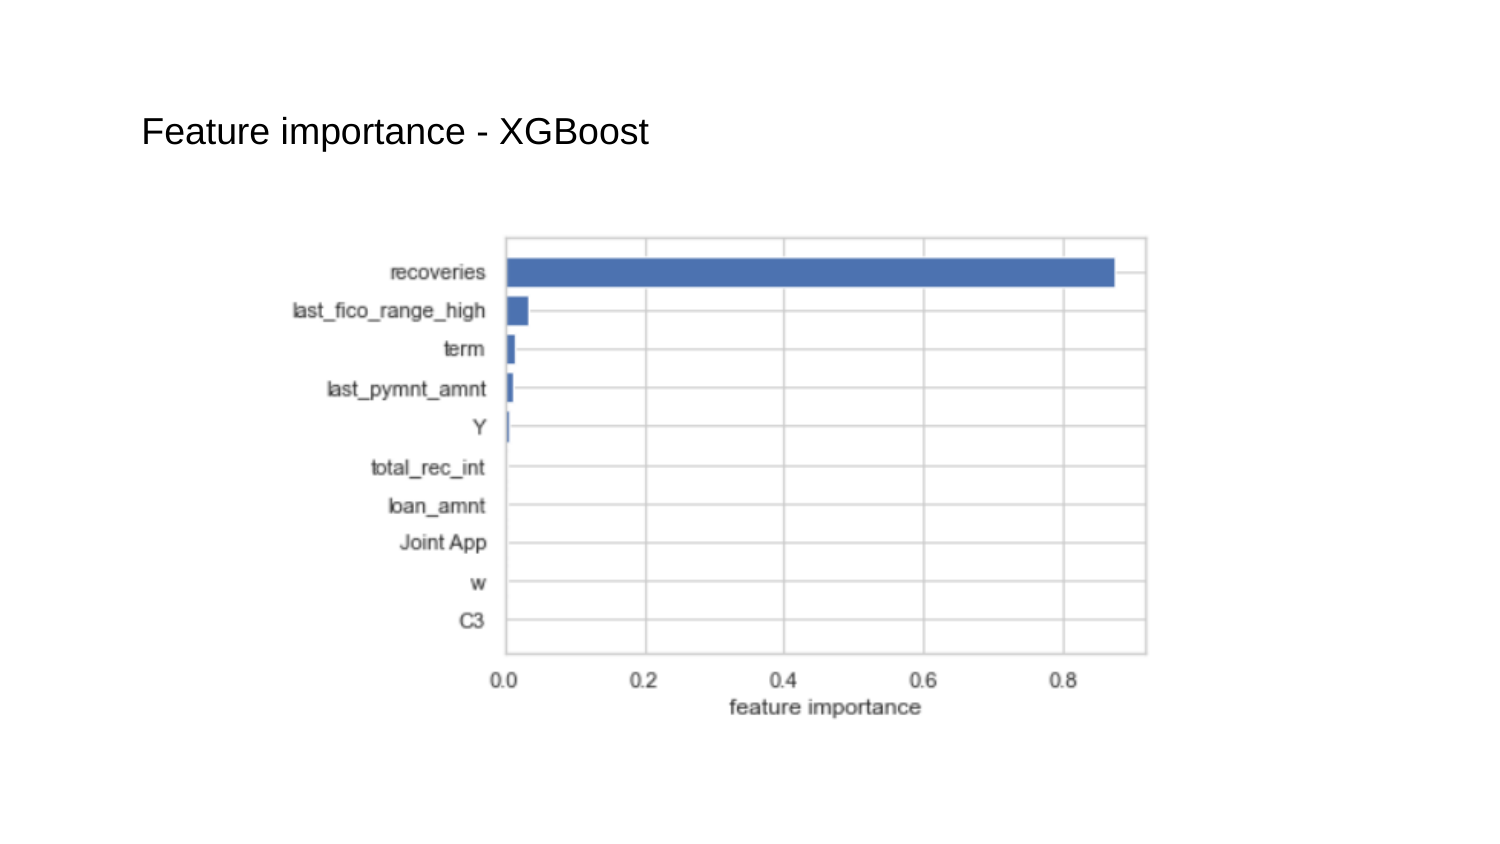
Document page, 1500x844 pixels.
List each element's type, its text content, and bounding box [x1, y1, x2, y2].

picture [275, 224, 1165, 735]
text_box Feature importance - XGBoost [134, 99, 674, 160]
